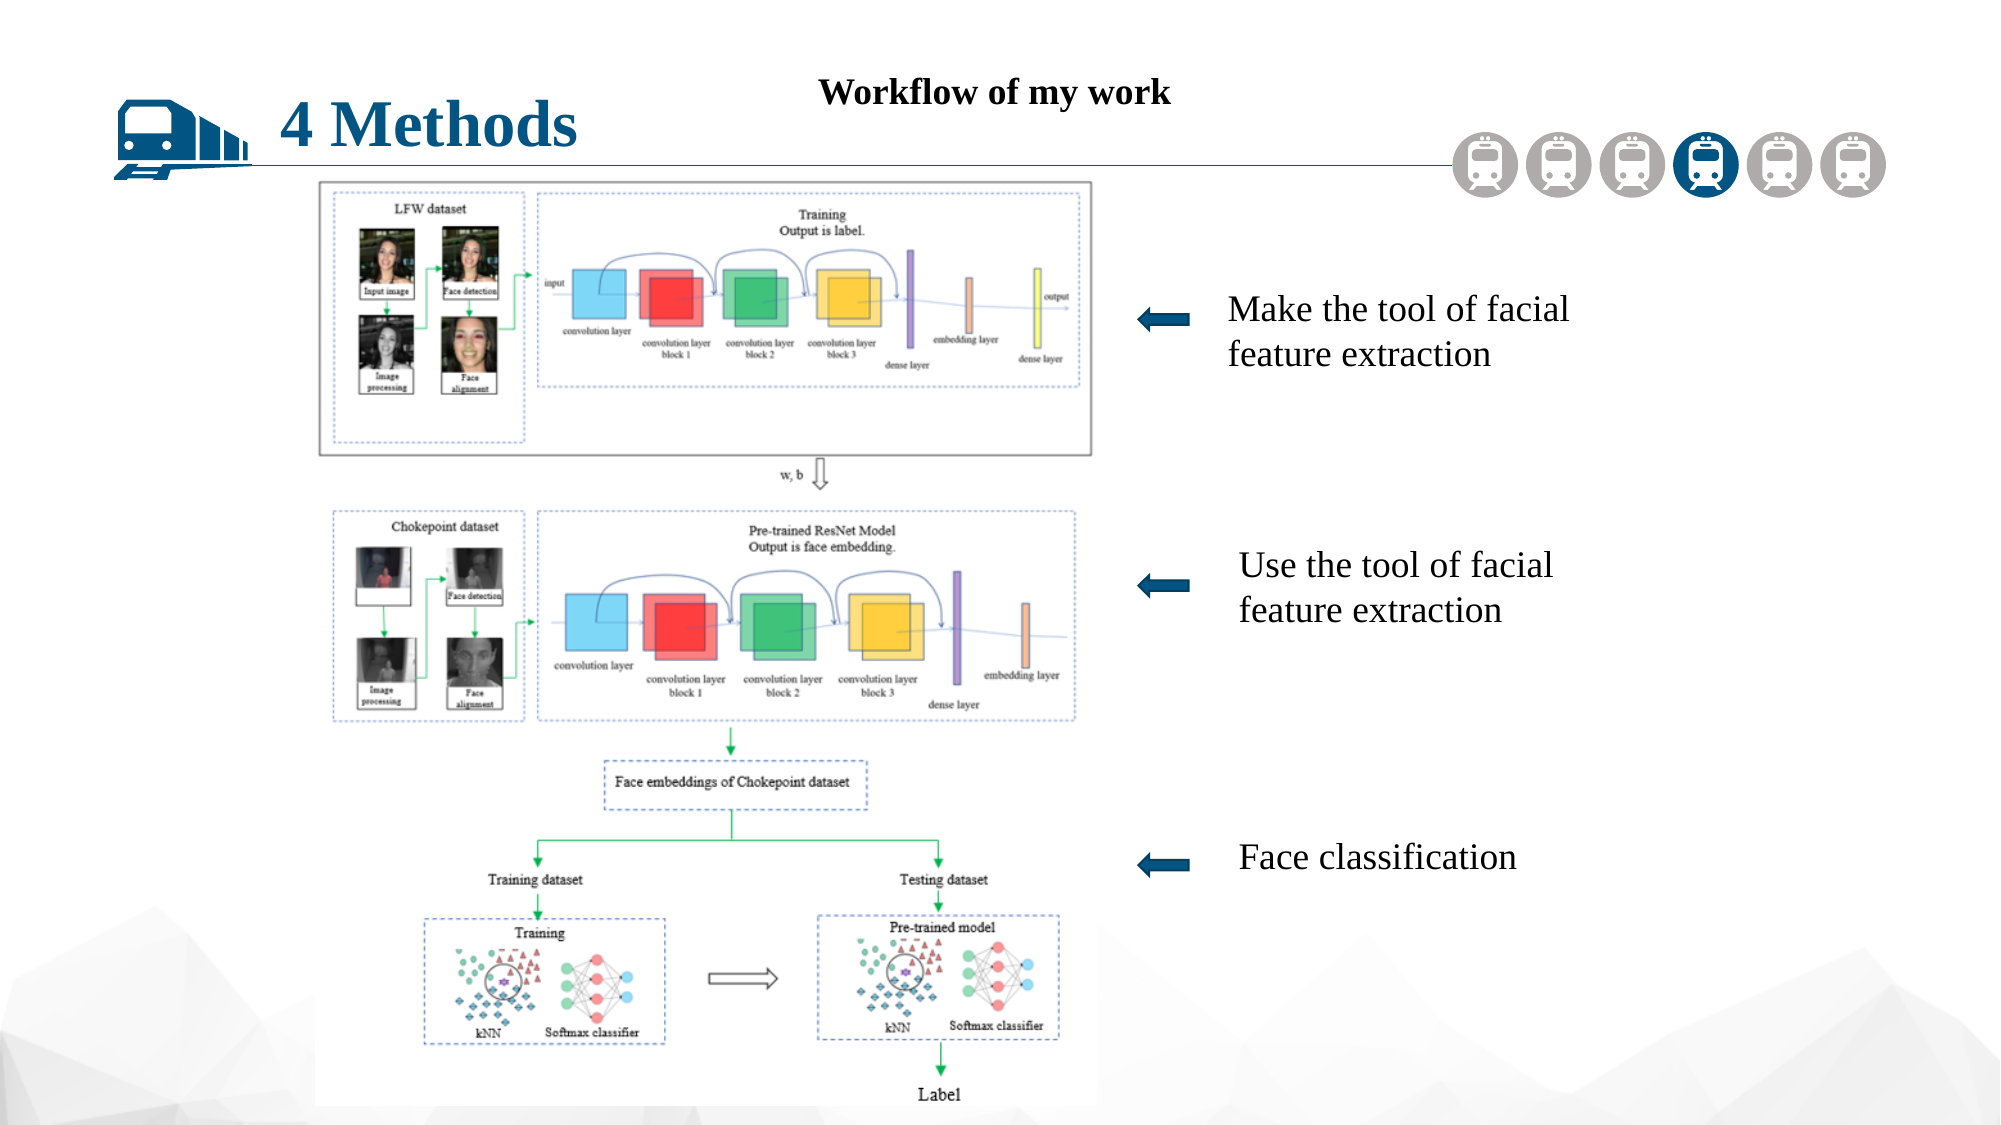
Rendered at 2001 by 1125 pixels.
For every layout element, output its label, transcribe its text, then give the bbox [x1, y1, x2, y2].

text_box Face classification [1223, 824, 1629, 884]
text_box Workflow of my work [803, 59, 1240, 120]
text_box [1137, 852, 1190, 879]
text_box 4 Methods [280, 88, 804, 161]
text_box Use the tool of facial feature extraction [1223, 532, 1629, 638]
text_box [1137, 306, 1190, 333]
picture [315, 171, 1097, 1106]
text_box Make the tool of facial feature extraction [1212, 276, 1618, 382]
text_box [1137, 572, 1190, 599]
